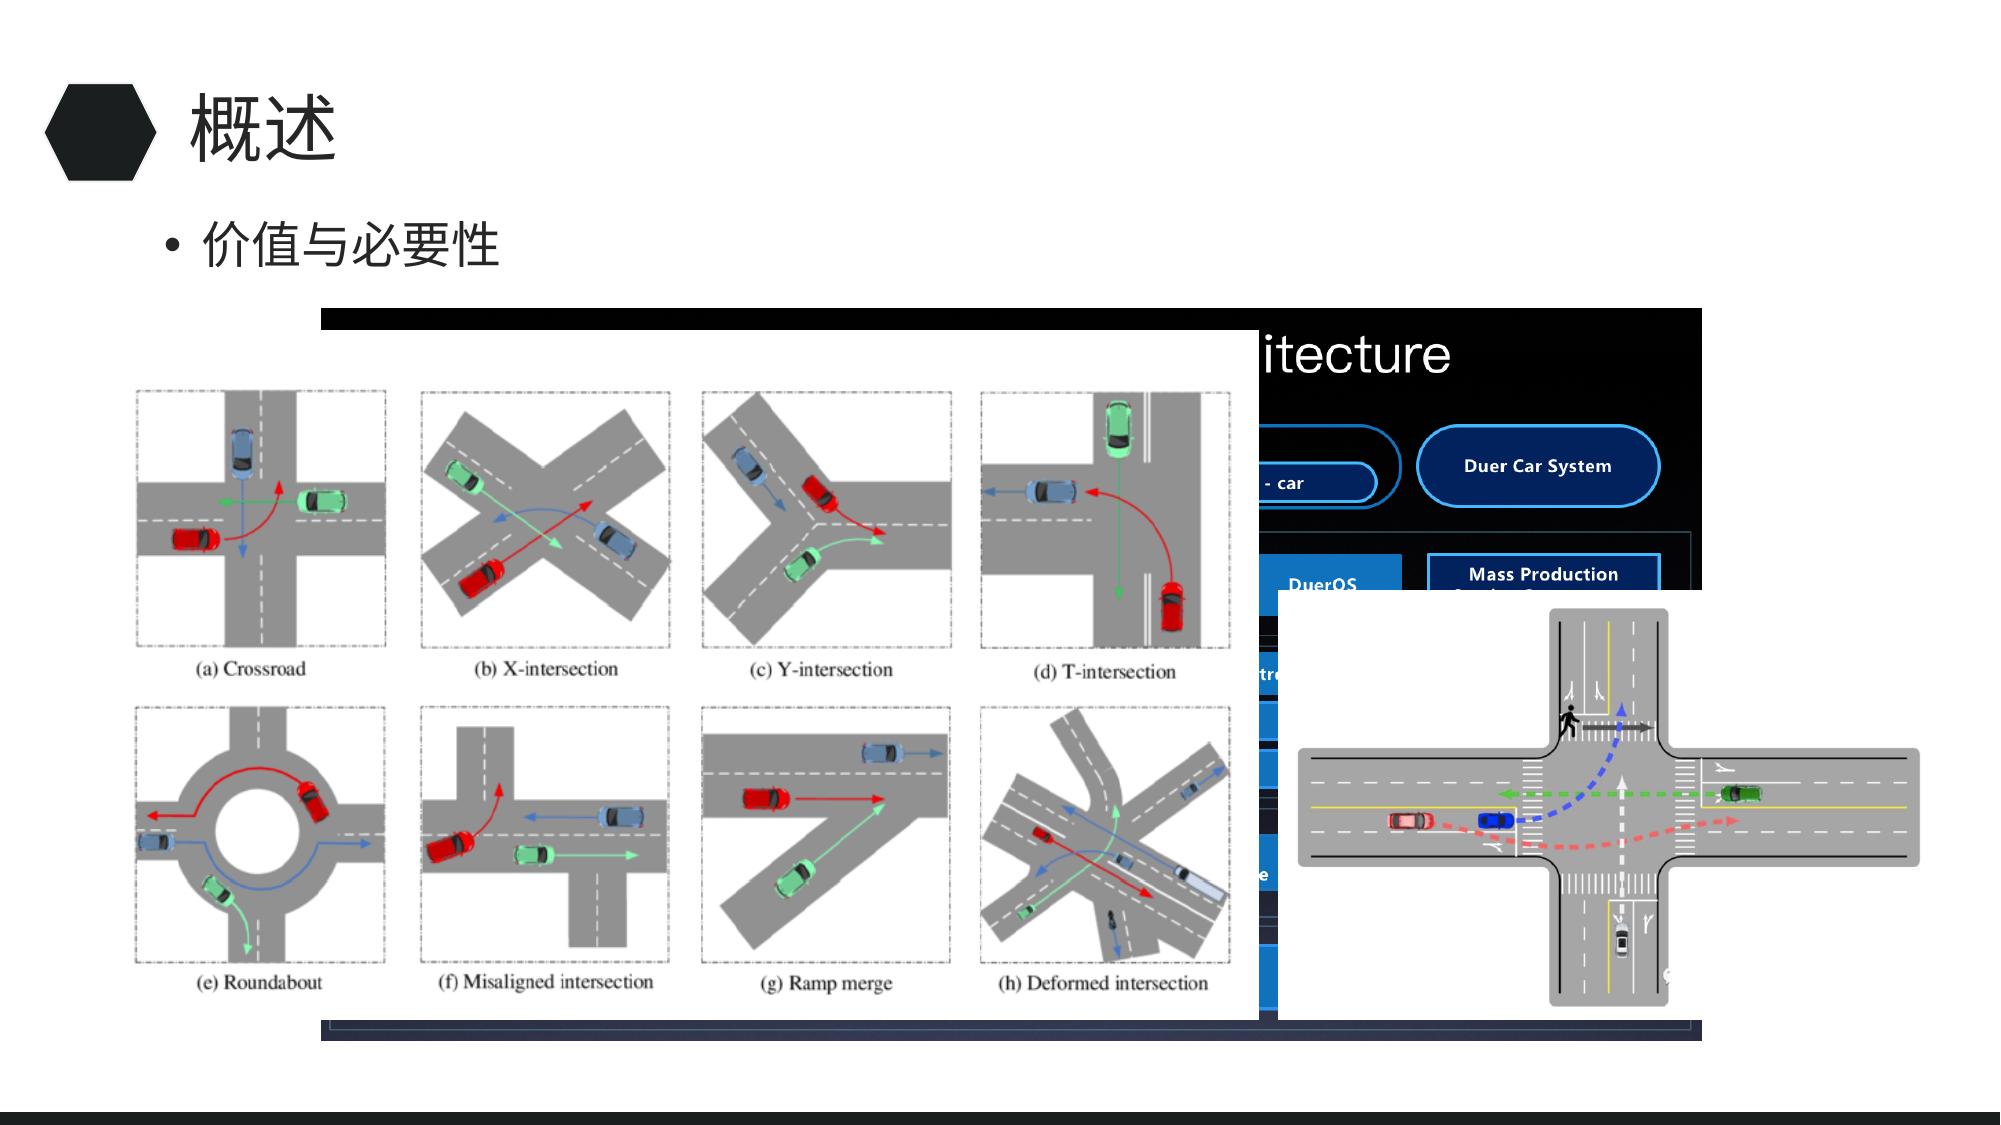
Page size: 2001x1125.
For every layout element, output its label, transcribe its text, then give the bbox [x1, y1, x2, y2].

list 价值与必要性 [148, 212, 1874, 309]
title 概述 [173, 83, 1899, 182]
picture [109, 308, 1942, 1041]
